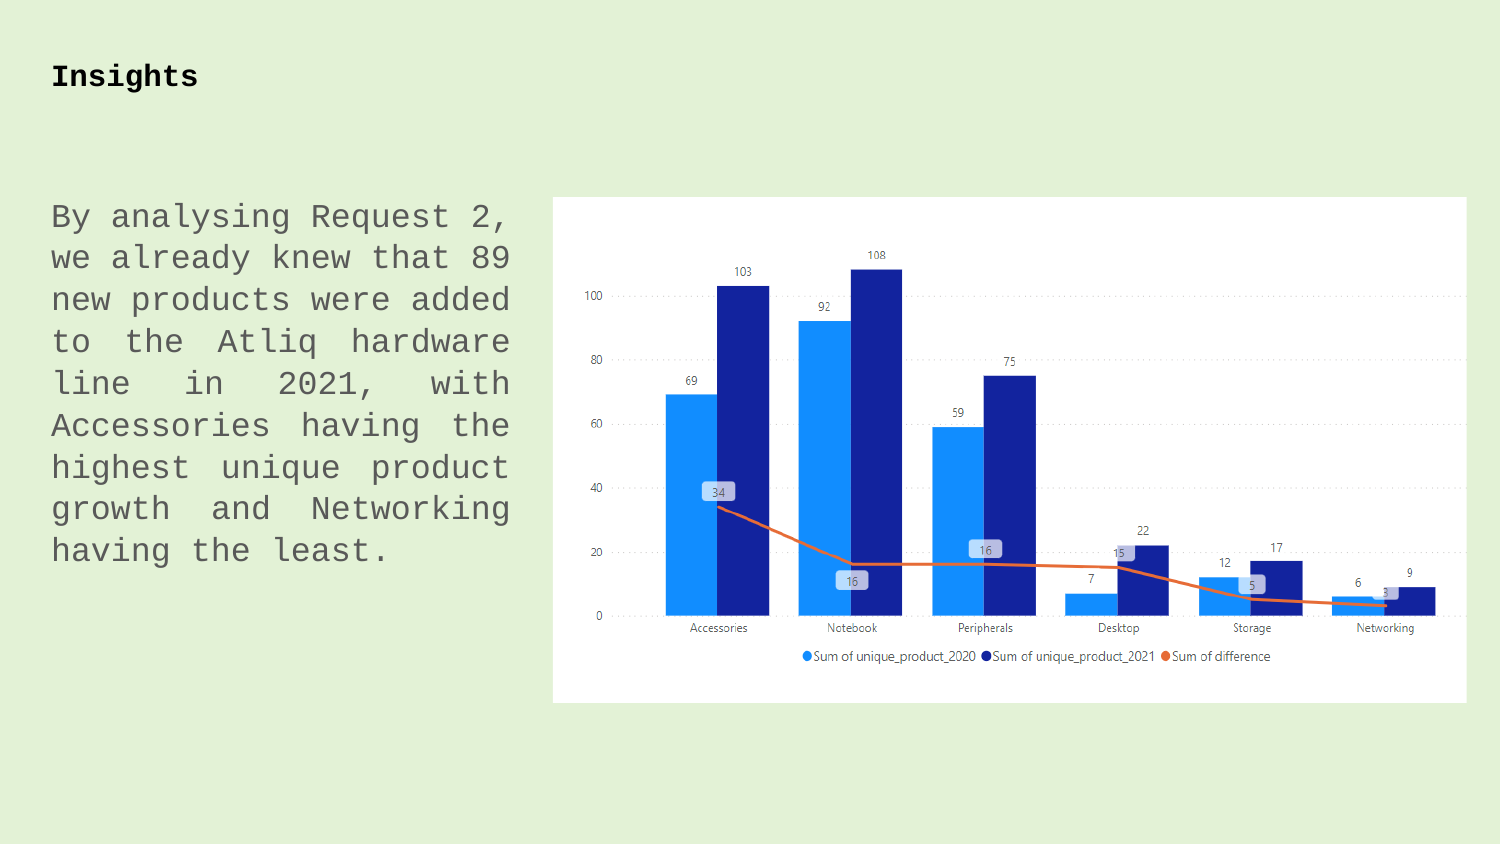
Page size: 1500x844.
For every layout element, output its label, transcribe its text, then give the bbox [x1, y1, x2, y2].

list By analysing Request 2, we already knew that 89 new products were added to the Atliq hardware line in 2021, with Accessories having the highest unique product growth and Networking having the least. [36, 177, 527, 730]
picture [552, 197, 1467, 704]
title Insights [36, 22, 1434, 138]
